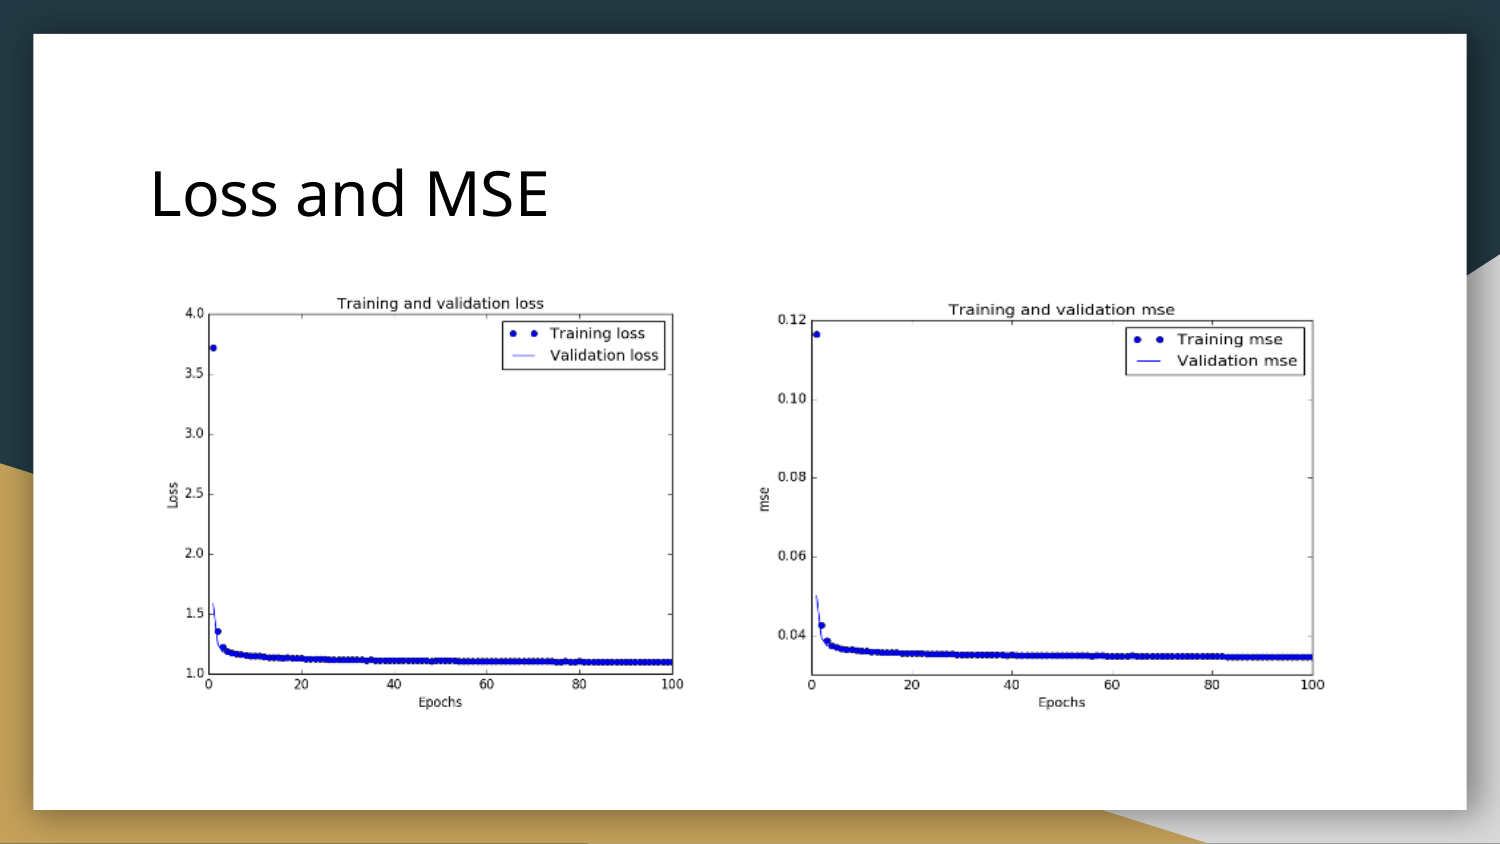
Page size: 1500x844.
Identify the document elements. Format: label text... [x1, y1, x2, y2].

picture [134, 269, 1378, 719]
title Loss and MSE [134, 138, 1366, 274]
